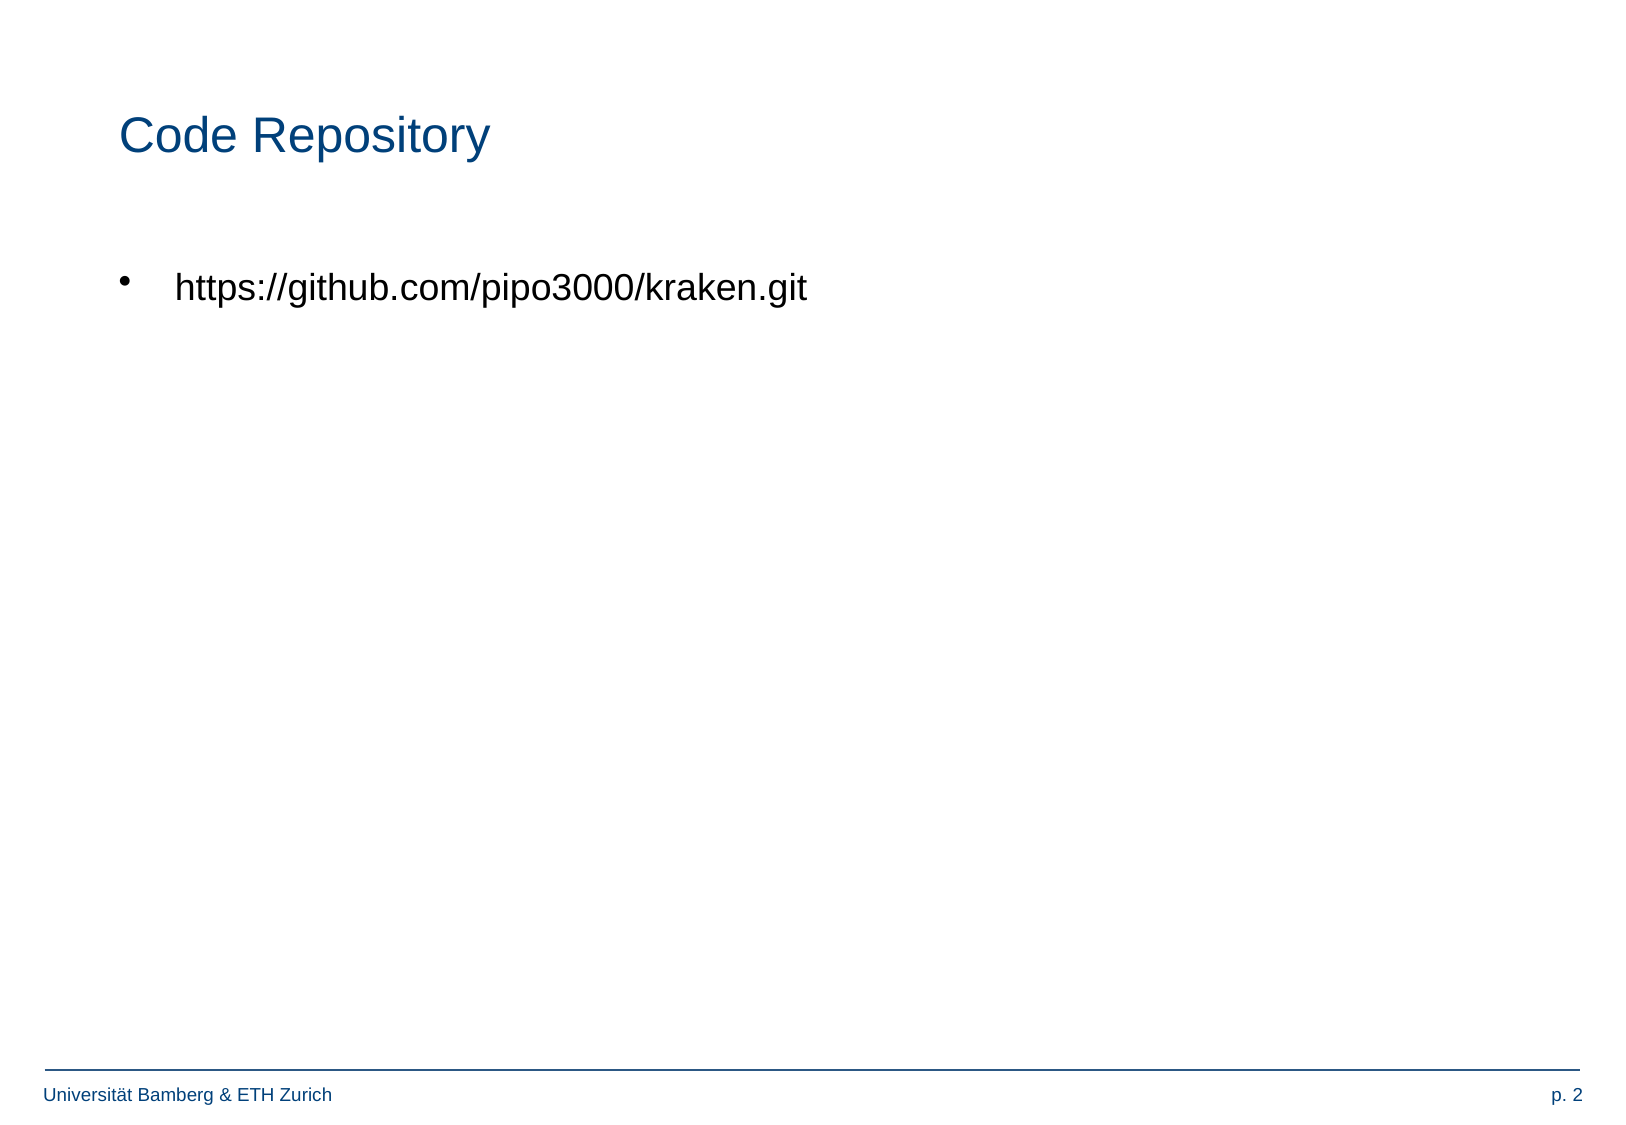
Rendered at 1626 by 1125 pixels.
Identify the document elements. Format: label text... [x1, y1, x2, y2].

list https://github.com/pipo3000/kraken.git [103, 255, 1477, 1047]
title Code Repository [103, 44, 1415, 220]
